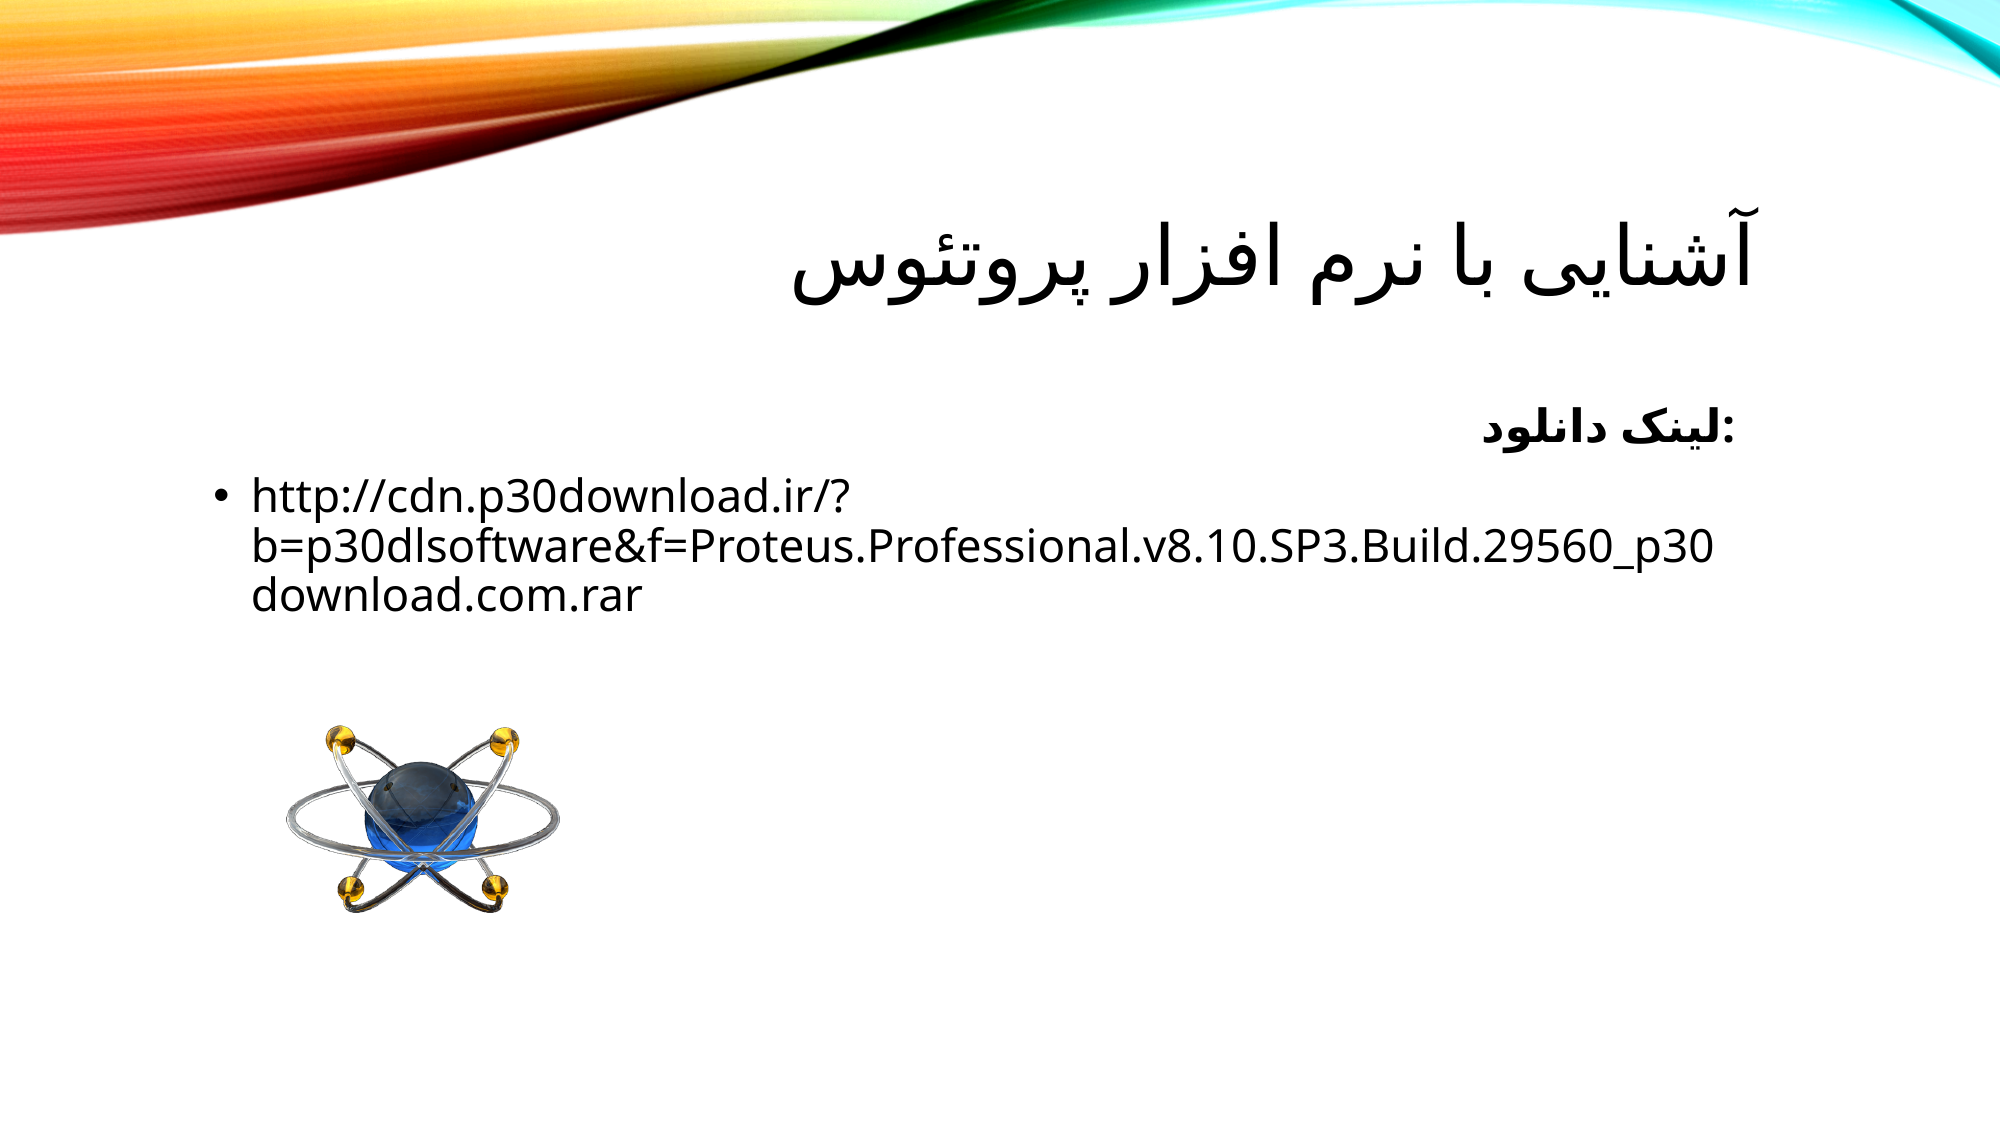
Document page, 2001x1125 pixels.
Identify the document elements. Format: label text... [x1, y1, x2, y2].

title آشنایی با نرم افزار پروتئوس [359, 152, 1772, 365]
list لینک دانلود: http://cdn.p30download.ir/?b=p30dlsoftware&f=Proteus.Professional.v8.10.SP3.Build.29560_p30download.com.rar [198, 395, 1750, 1056]
picture [0, 0, 2000, 237]
picture [286, 725, 560, 914]
